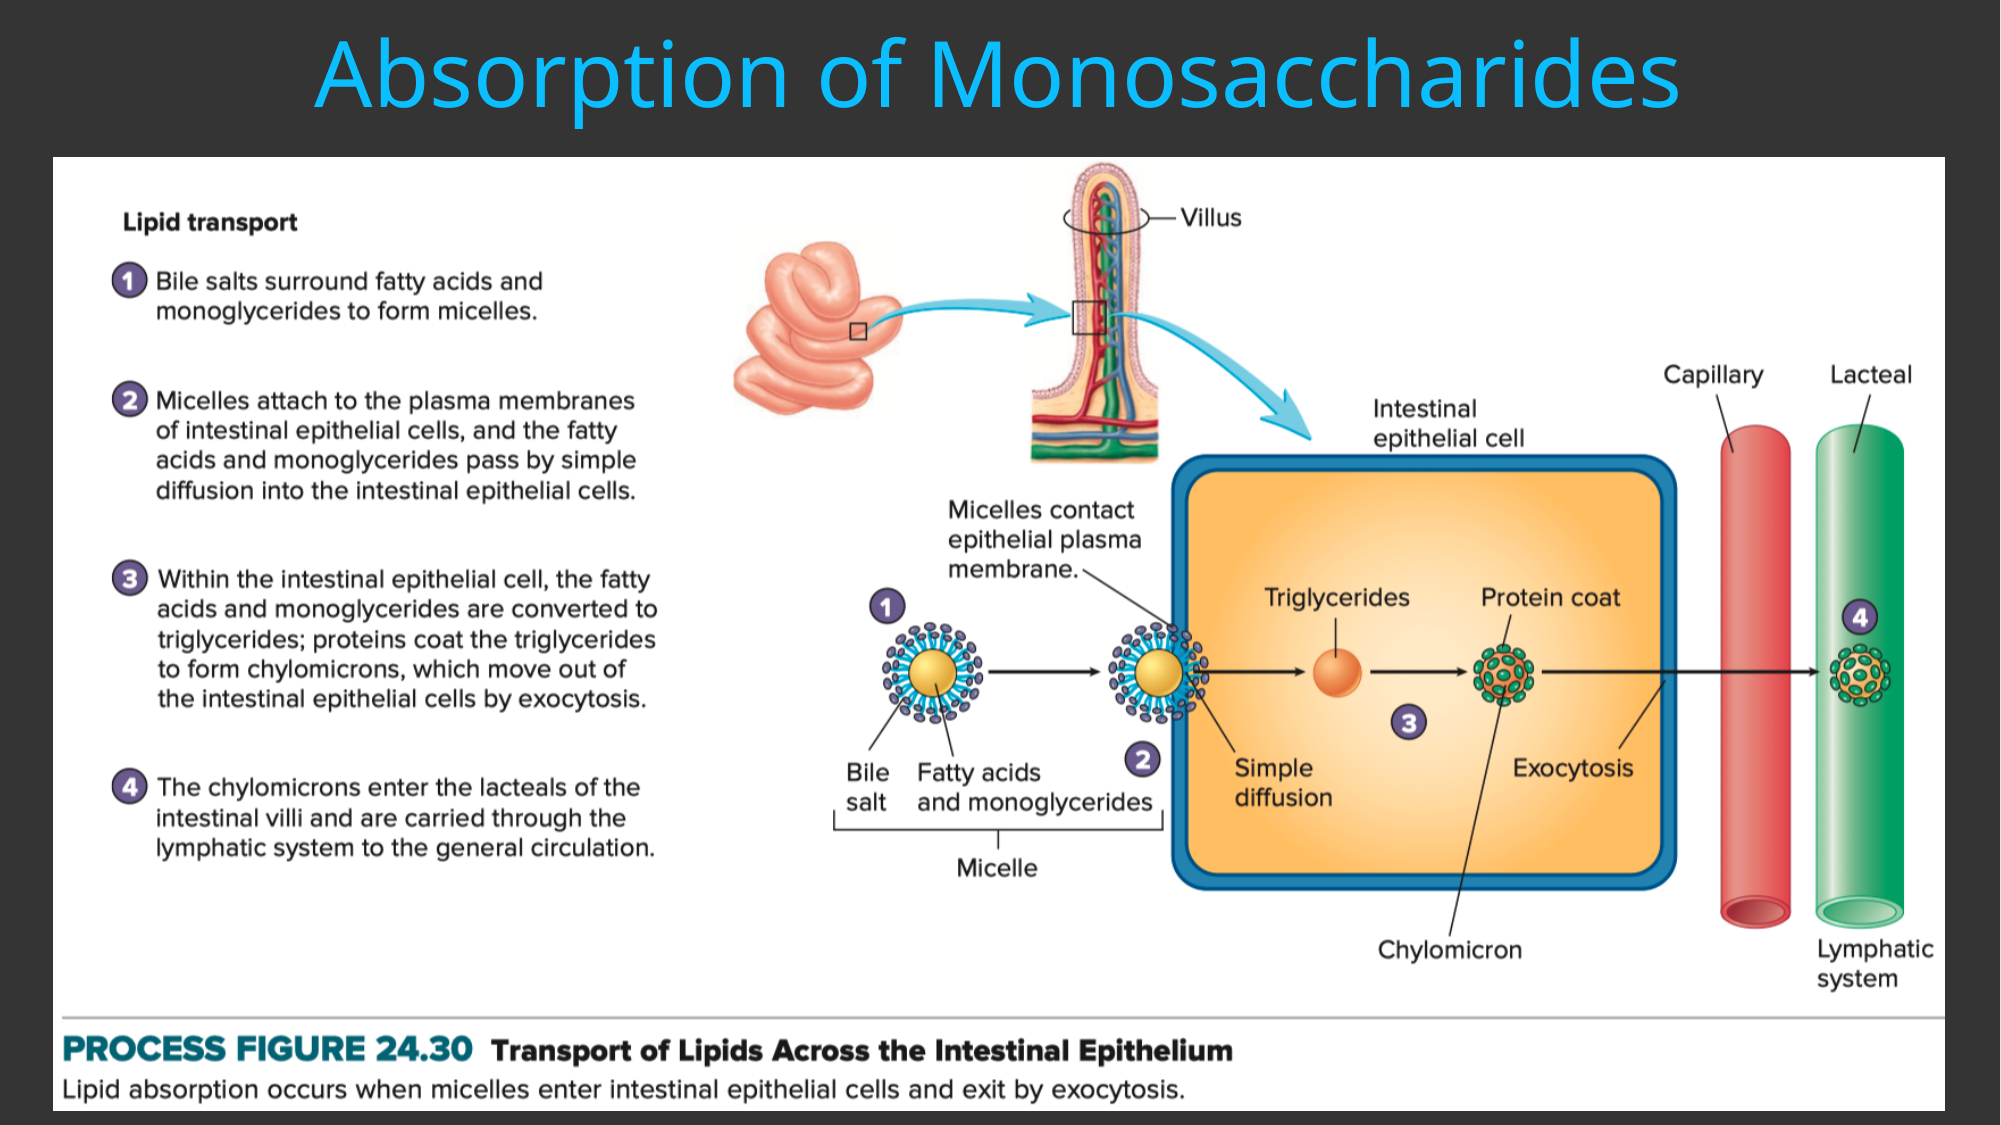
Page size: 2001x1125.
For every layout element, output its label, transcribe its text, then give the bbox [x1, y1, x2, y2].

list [53, 157, 1945, 1111]
title Absorption of Monosaccharides [17, 14, 1981, 142]
picture [0, 0, 2001, 1125]
